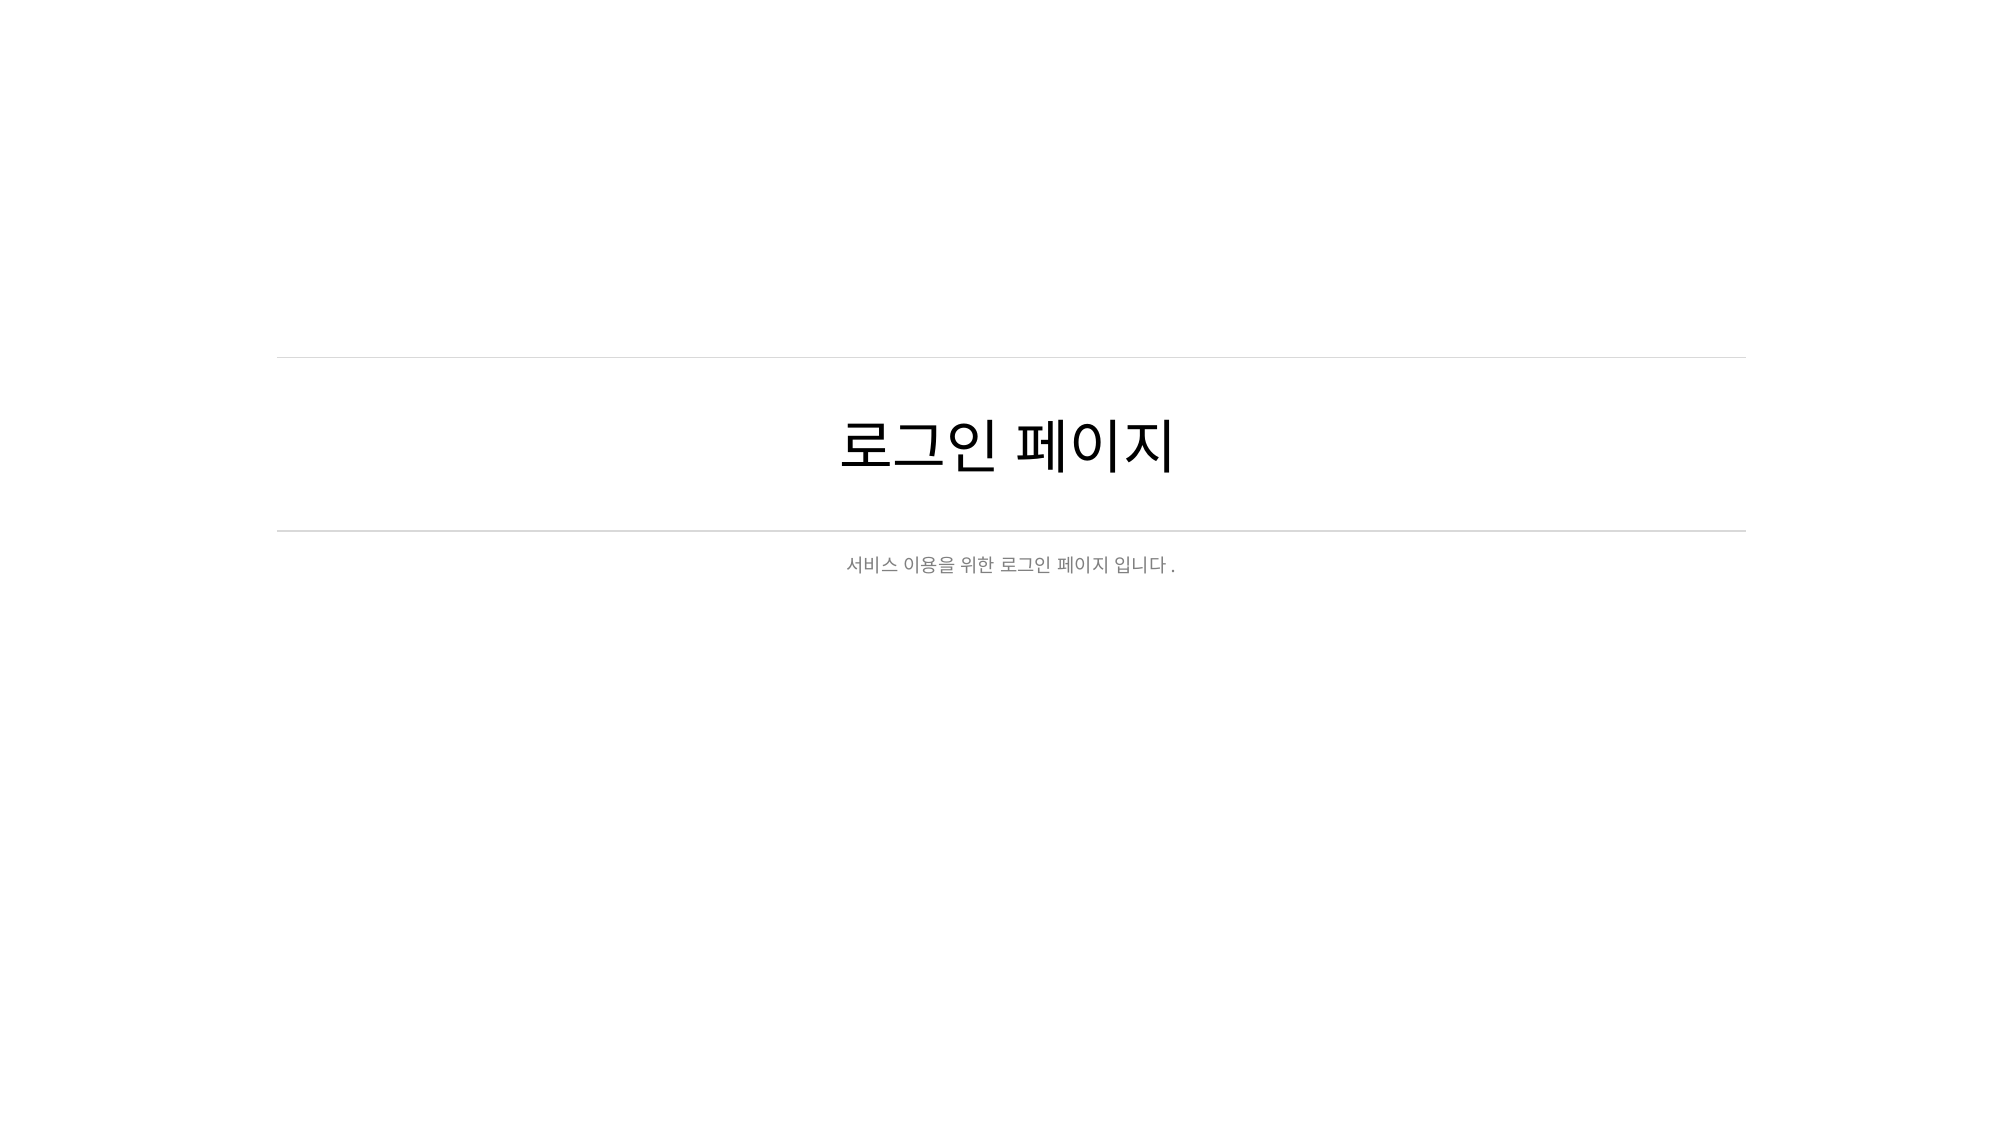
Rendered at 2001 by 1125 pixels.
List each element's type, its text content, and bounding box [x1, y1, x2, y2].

title 로그인 페이지 [70, 375, 1945, 515]
list 서비스 이용을 위한 로그인 페이지 입니다. [276, 546, 1746, 657]
